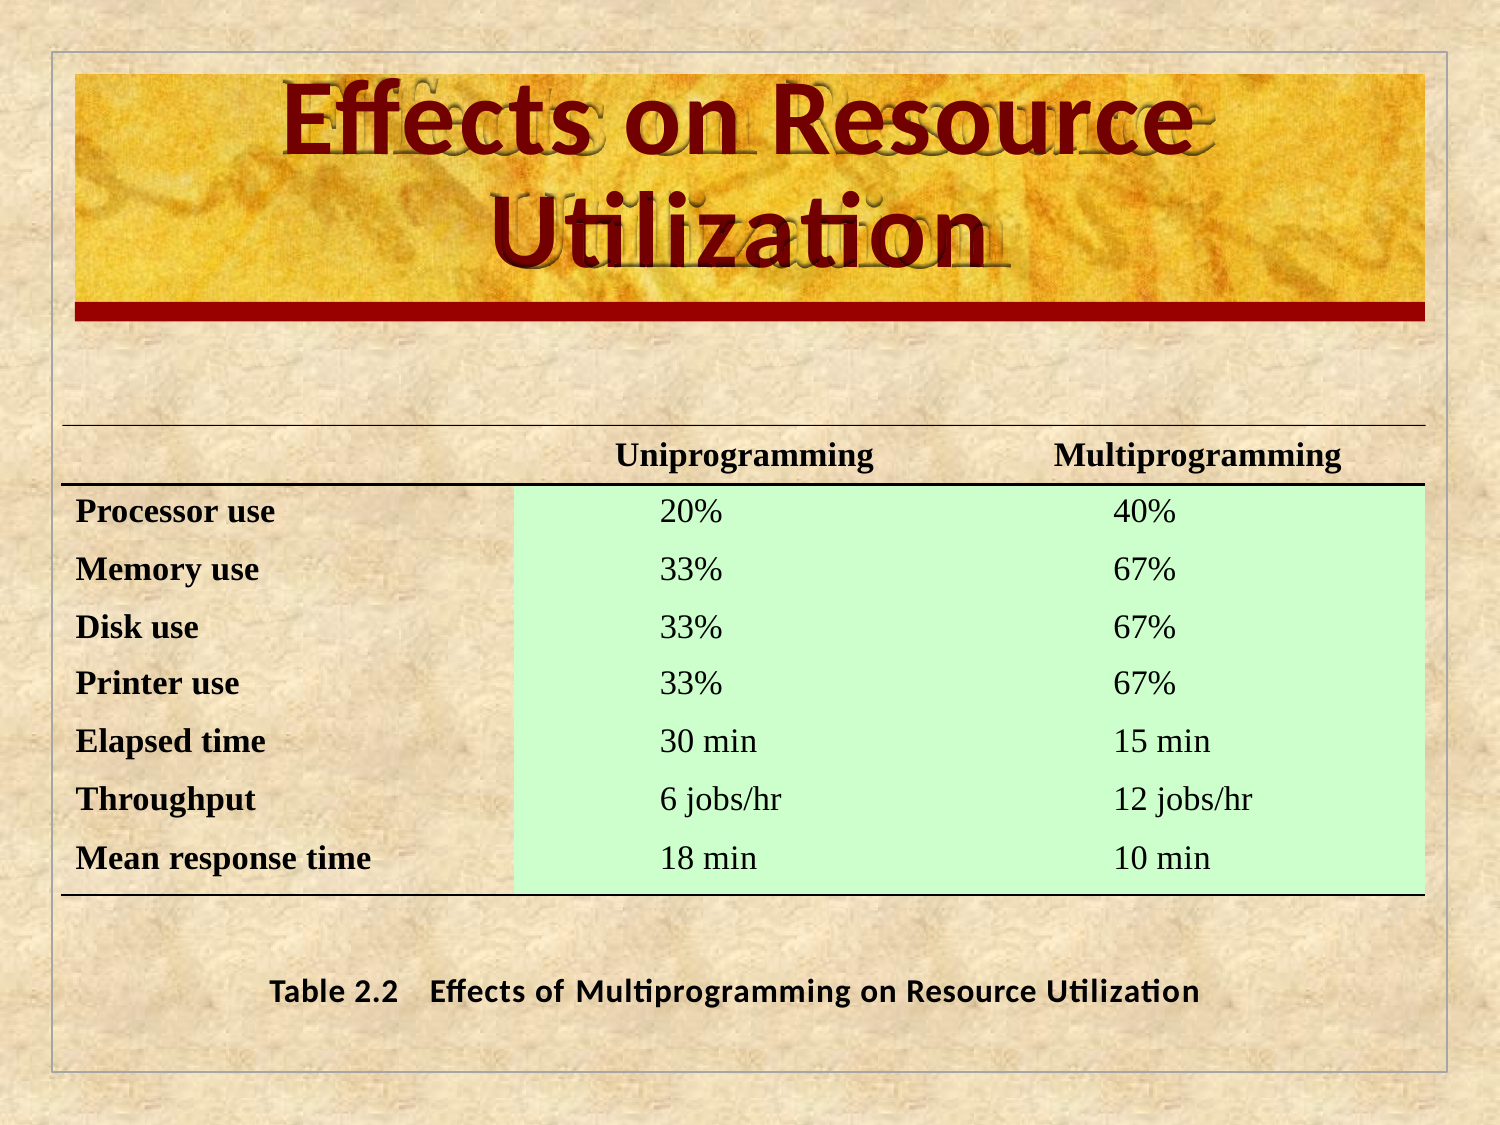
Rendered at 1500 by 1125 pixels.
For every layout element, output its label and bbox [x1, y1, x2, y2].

picture [216, 16, 1311, 358]
text_box [0, 0, 1500, 1125]
